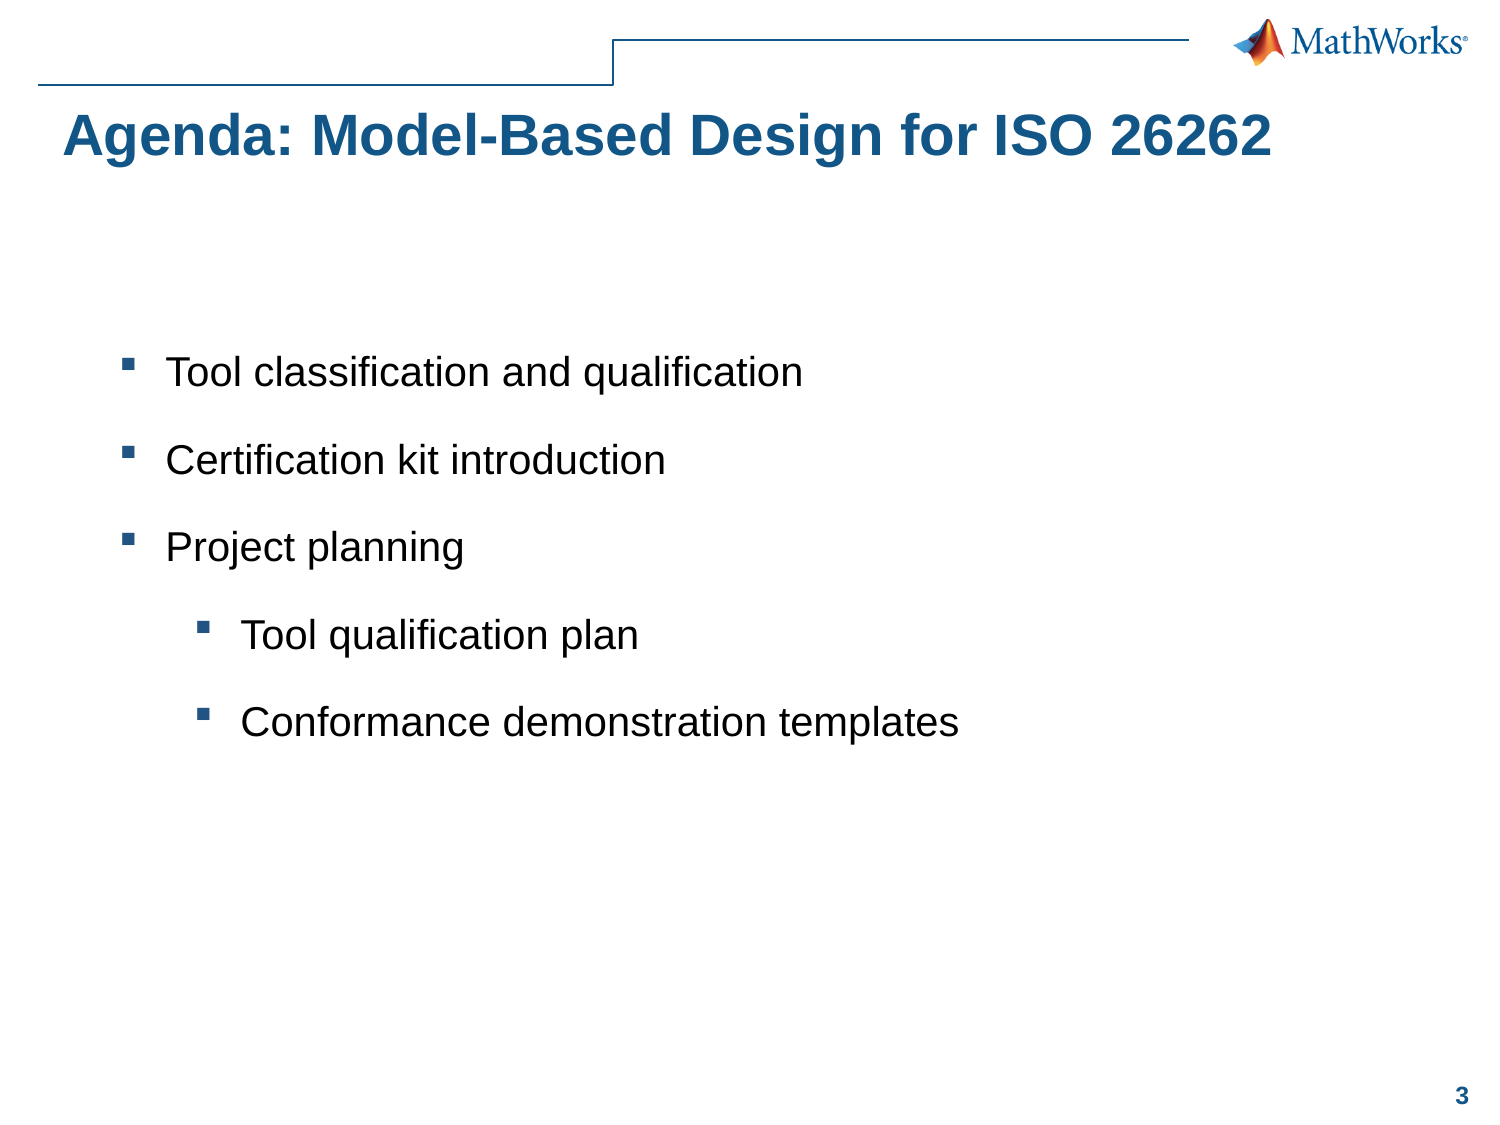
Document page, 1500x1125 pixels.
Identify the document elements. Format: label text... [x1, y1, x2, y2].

picture [1226, 7, 1483, 78]
text_box Tool classification and qualification Certification kit introduction Project planning Tool qualification plan Conformance demonstration templates [104, 337, 1500, 1063]
title Agenda: Model-Based Design for ISO 26262 [47, 90, 1447, 202]
